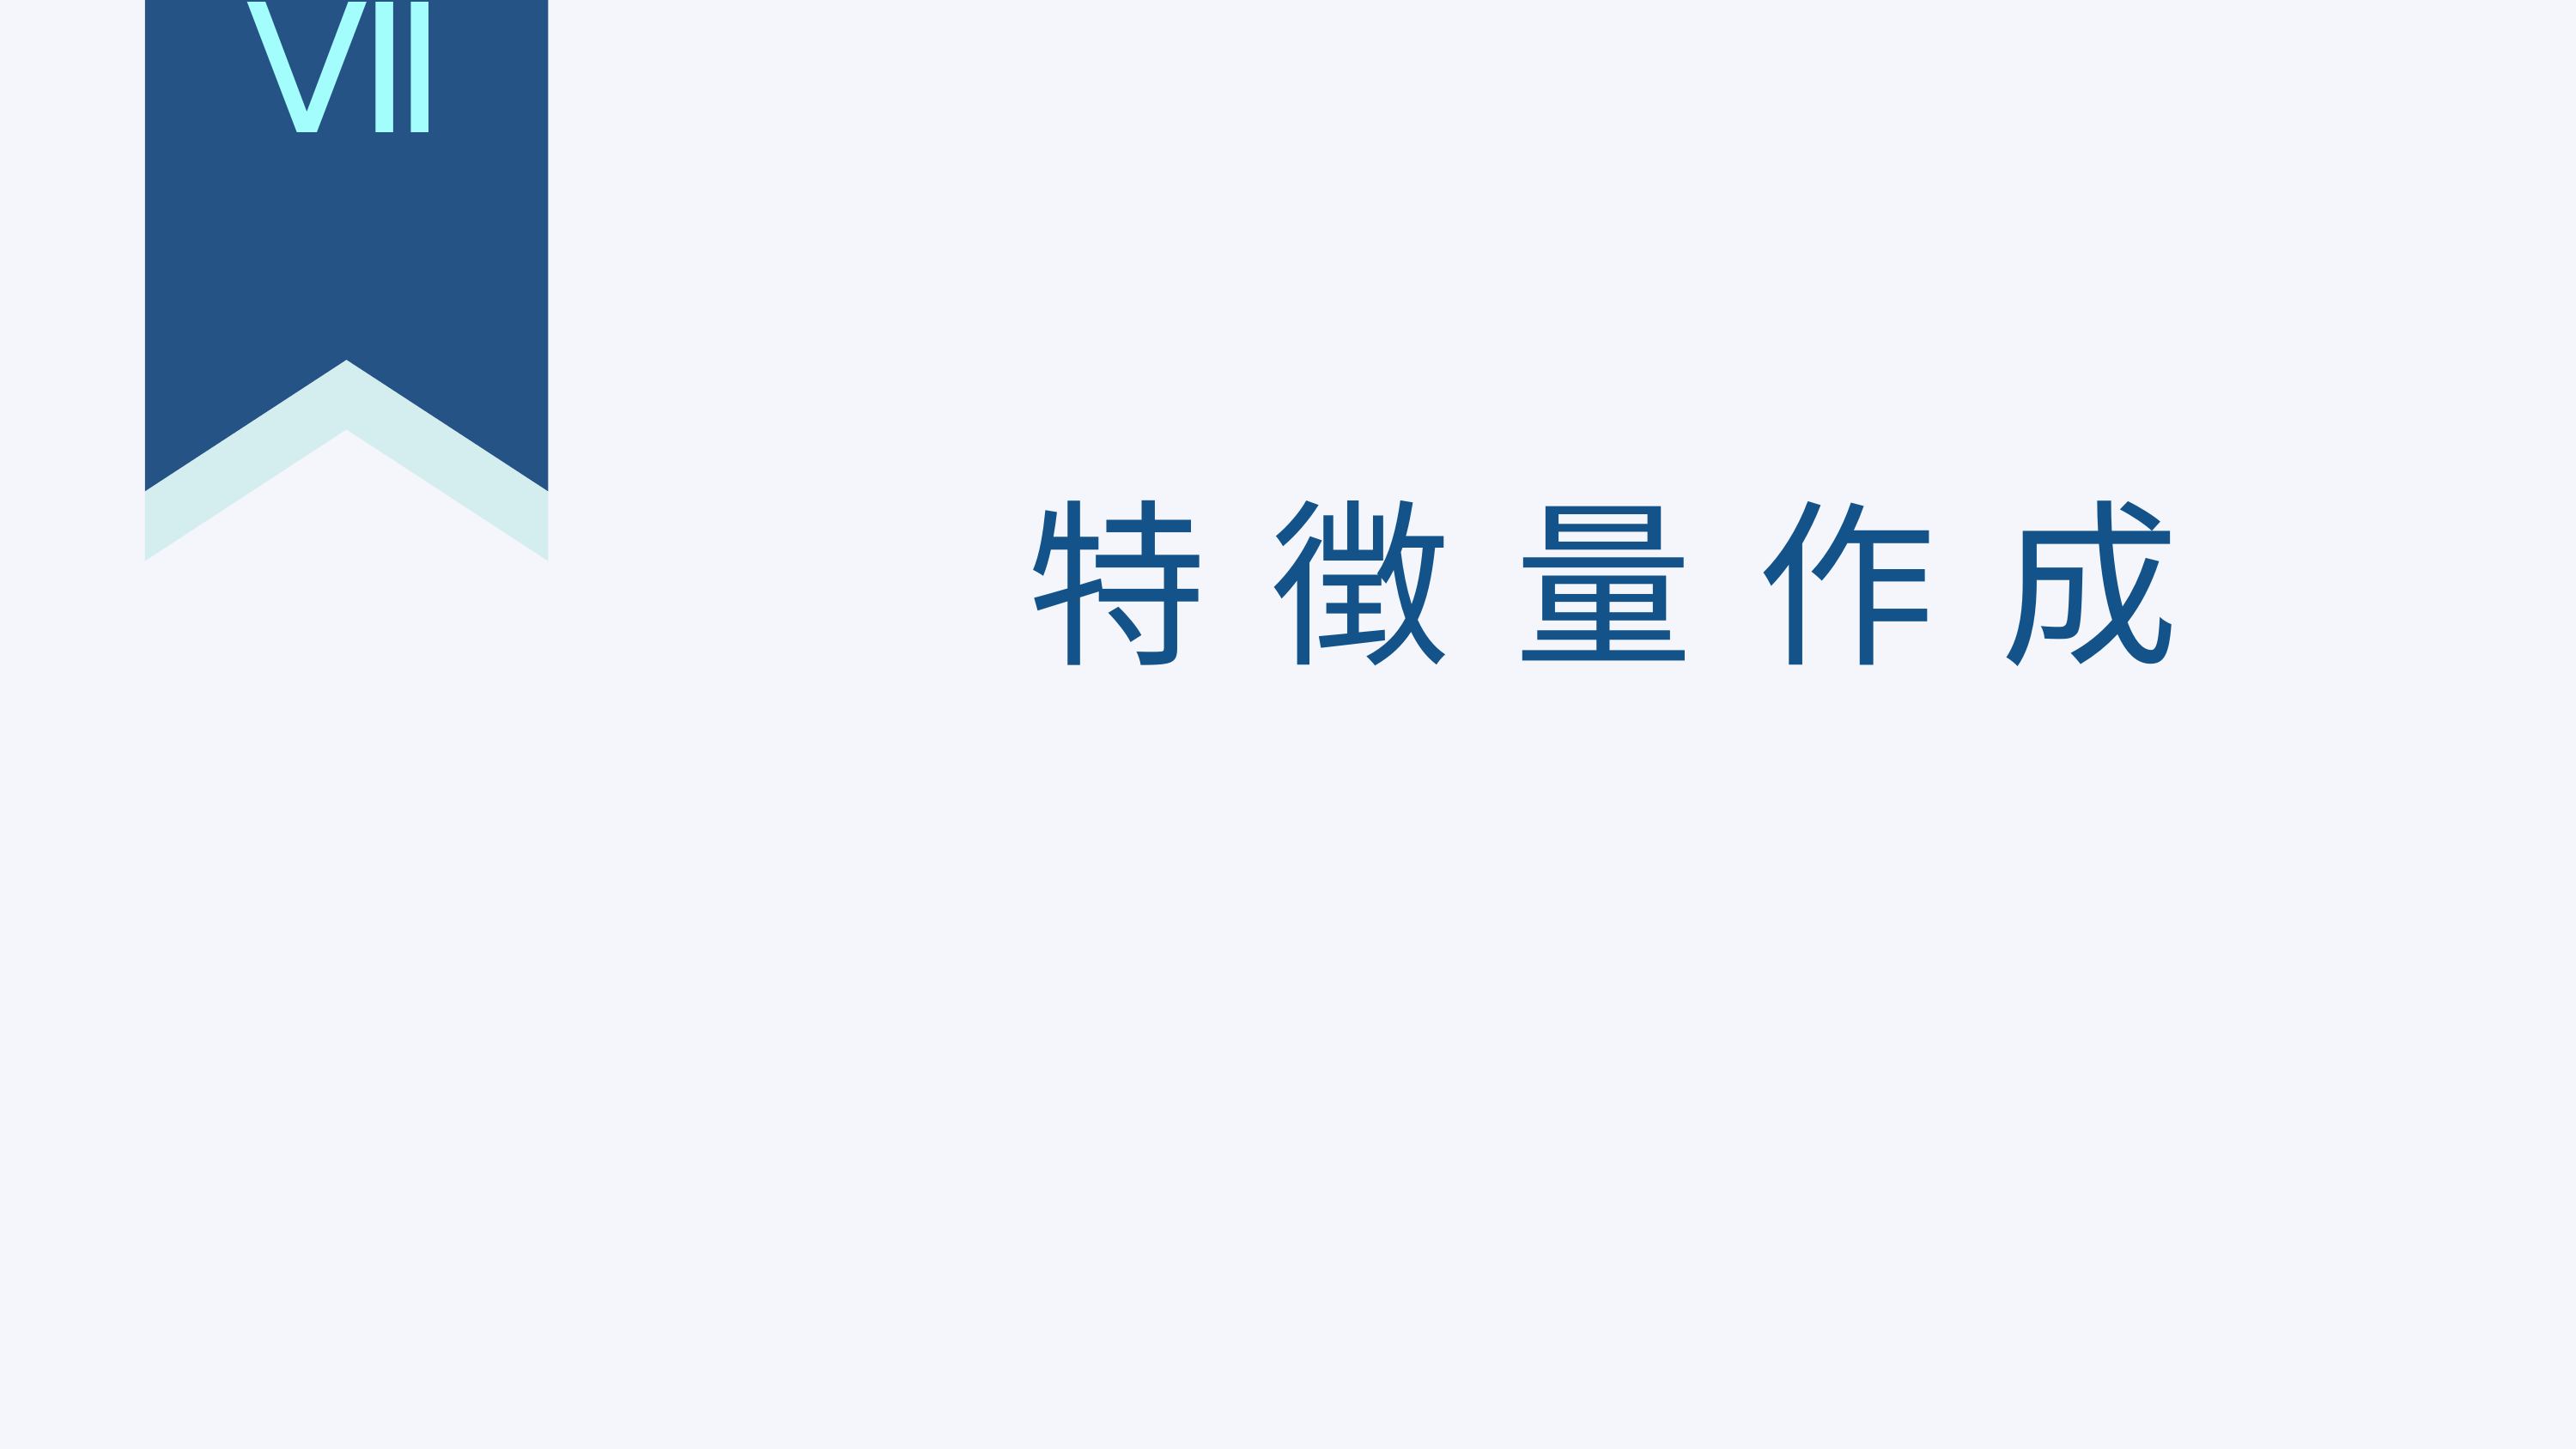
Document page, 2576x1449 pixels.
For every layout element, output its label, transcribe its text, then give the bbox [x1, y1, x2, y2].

text_box 特徴量作成 [965, 471, 2242, 688]
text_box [144, 0, 549, 561]
